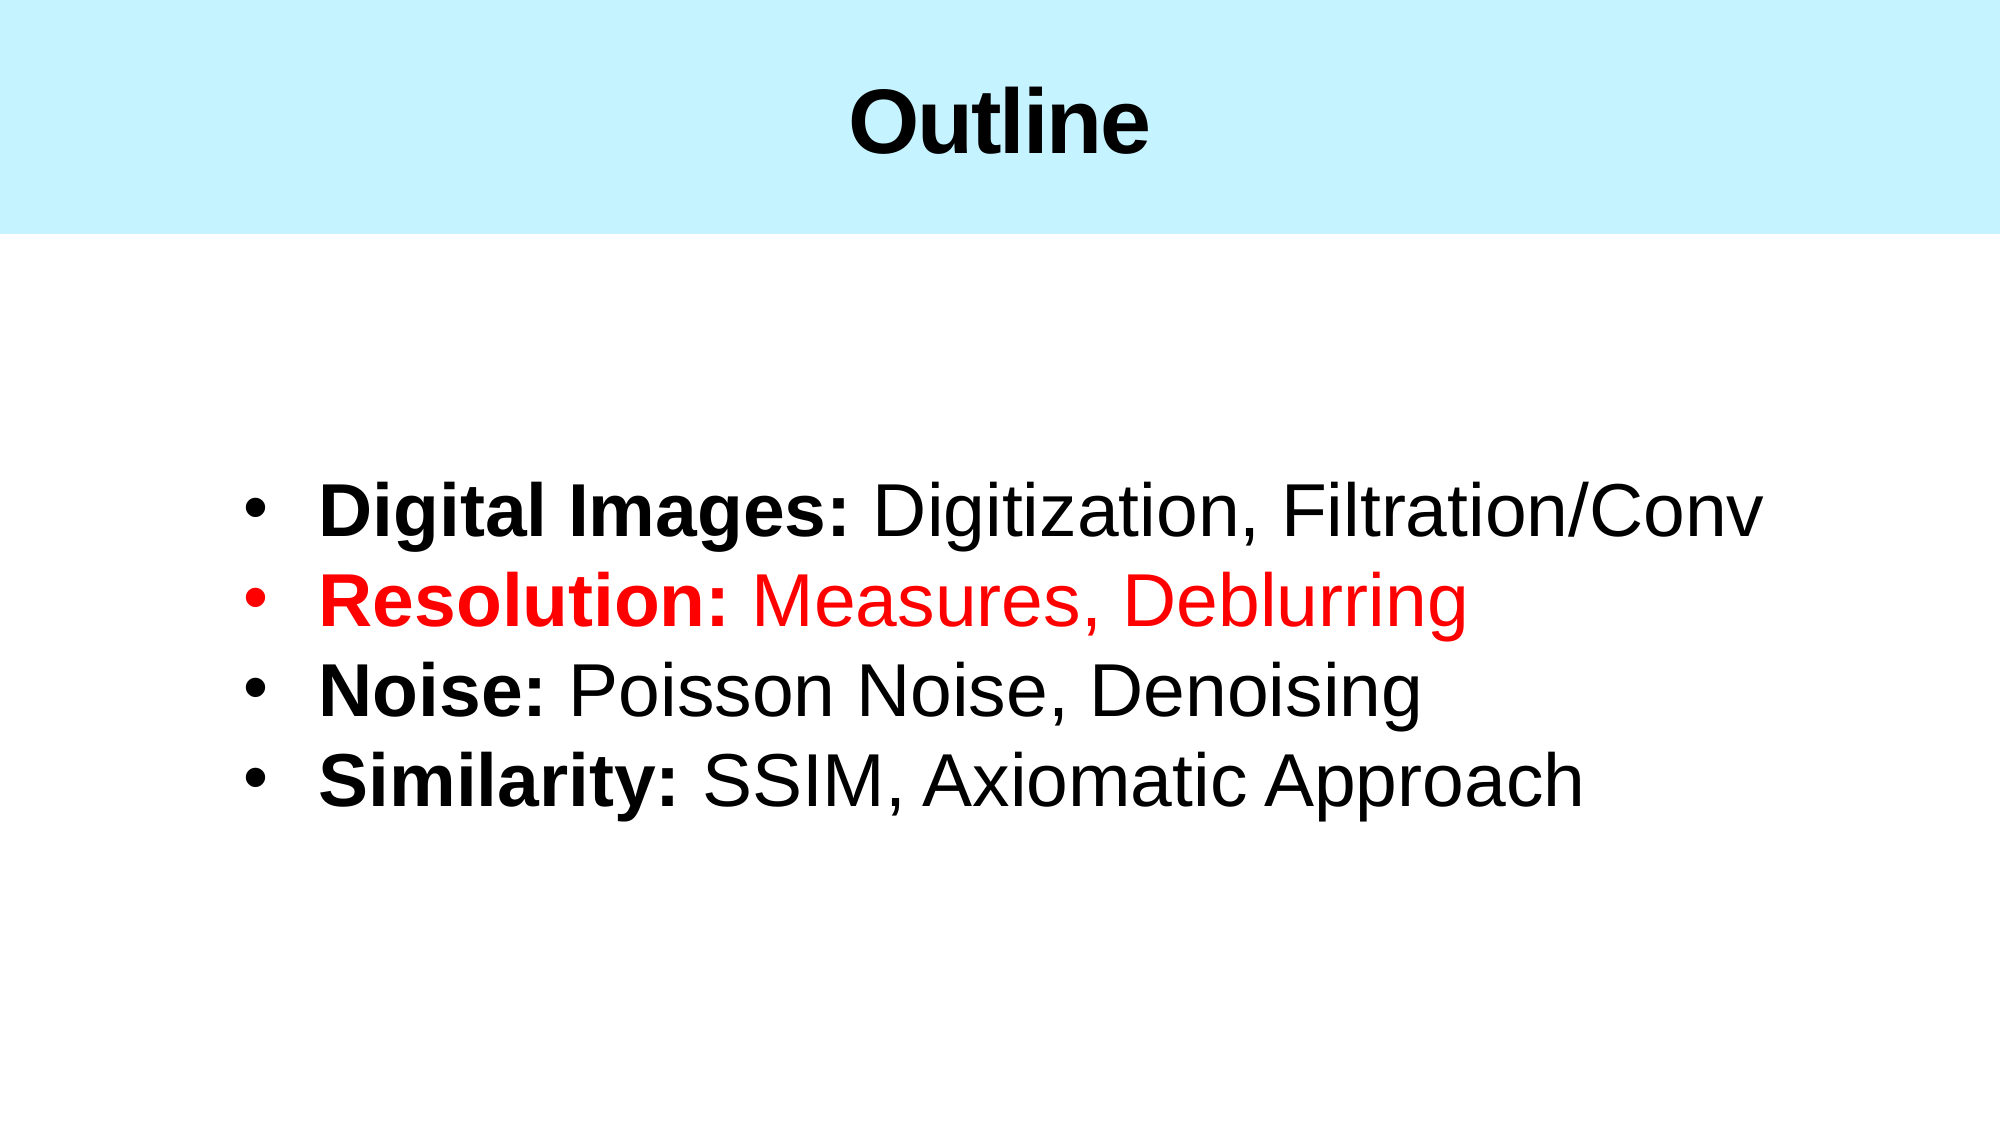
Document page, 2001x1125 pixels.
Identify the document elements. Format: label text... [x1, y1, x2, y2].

list Digital Images: Digitization, Filtration/Conv Resolution: Measures, Deblurring Noise: Poisson Noise, Denoising Similarity: SSIM, Axiomatic Approach [229, 454, 1830, 837]
title Outline [0, 0, 2000, 234]
